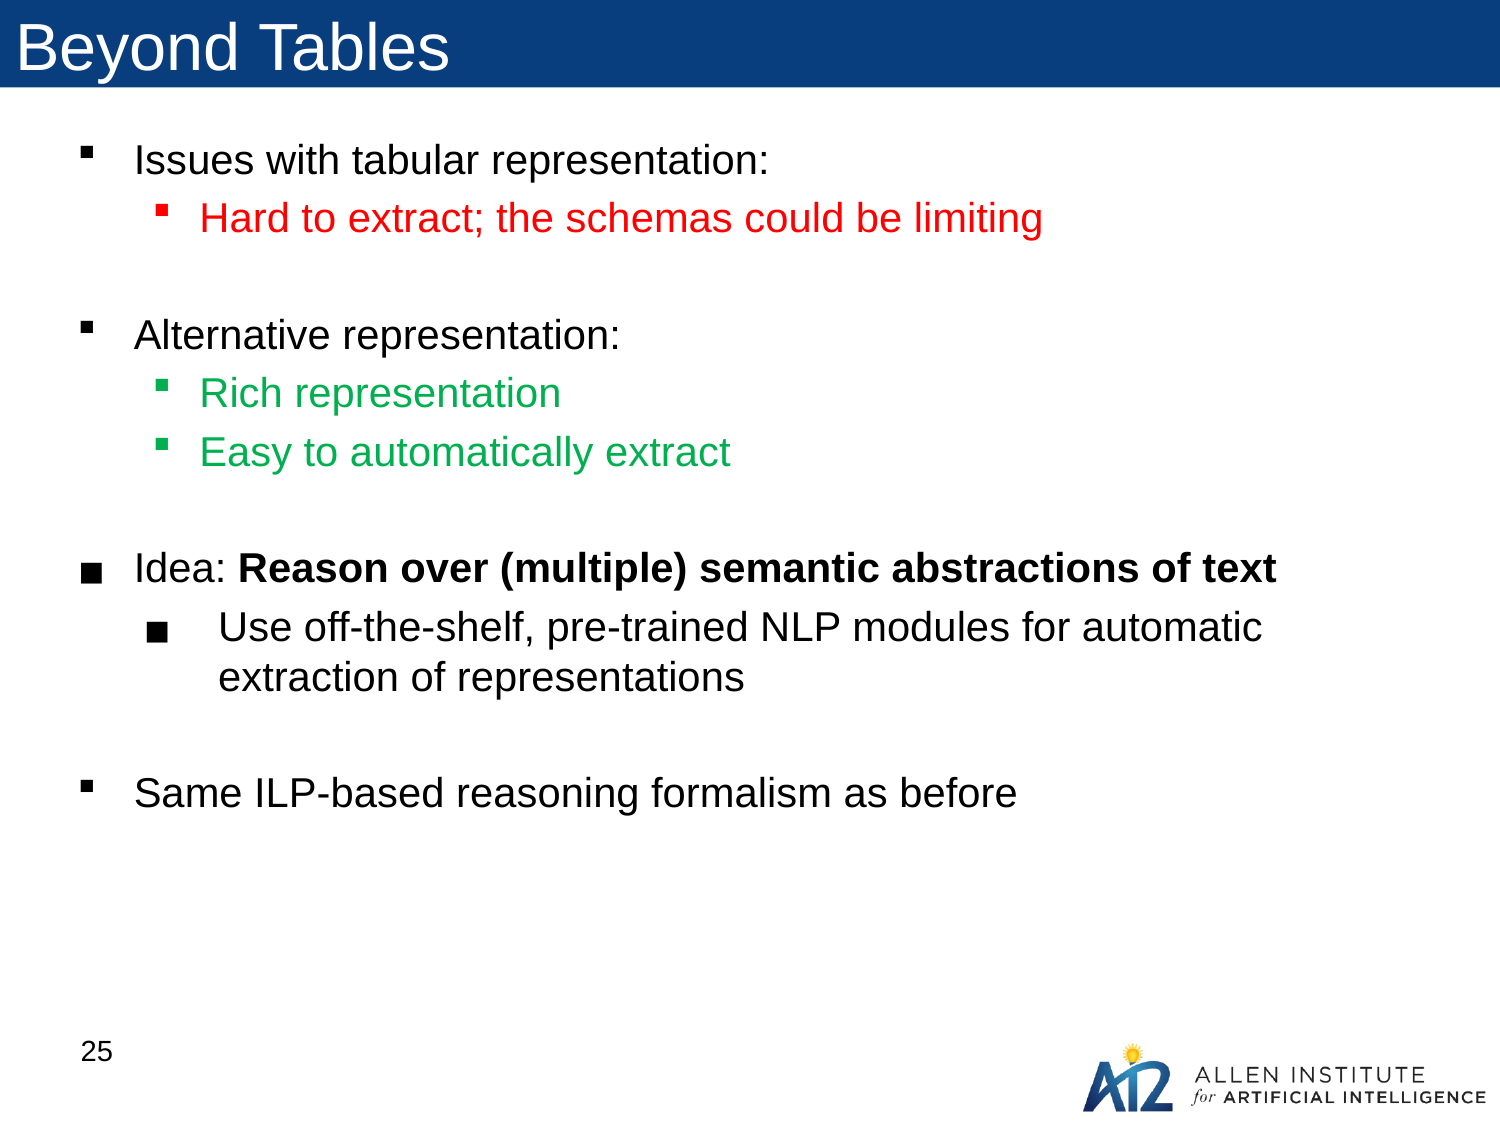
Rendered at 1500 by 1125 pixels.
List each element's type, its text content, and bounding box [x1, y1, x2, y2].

title Beyond Tables [0, 0, 1500, 88]
list Issues with tabular representation: Hard to extract; the schemas could be limiting Alternative representation: Rich representation Easy to automatically extract Idea: Reason over (multiple) semantic abstractions of text Use off-the-shelf, pre-trained NLP modules for automatic extraction of representations Same ILP-based reasoning formalism as before [62, 124, 1438, 1006]
picture [1076, 1038, 1500, 1120]
slide_number 25 [65, 1024, 416, 1103]
